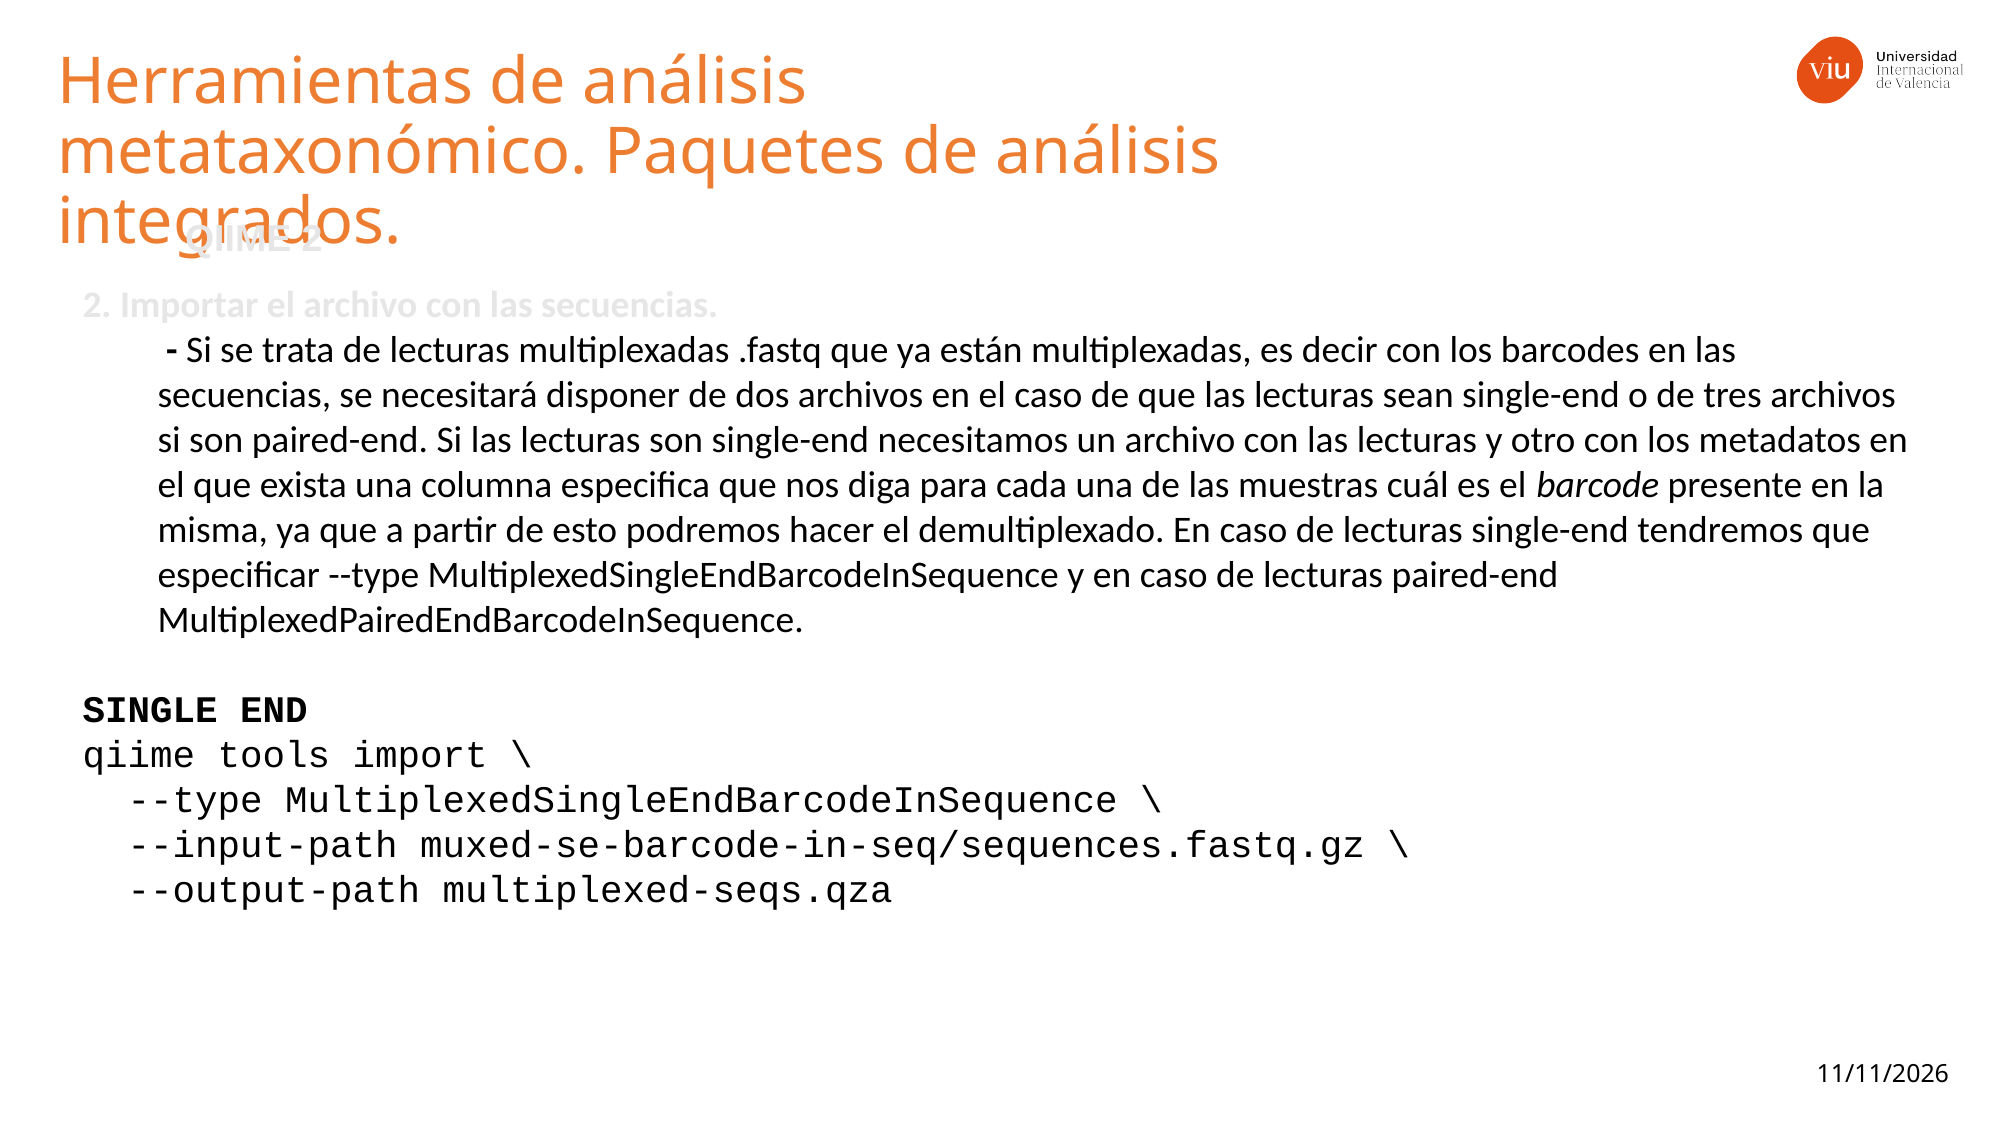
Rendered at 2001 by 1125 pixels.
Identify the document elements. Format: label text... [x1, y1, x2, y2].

text_box 2. Importar el archivo con las secuencias. - Si se trata de lecturas multiplexadas .fastq que ya están multiplexadas, es decir con los barcodes en las secuencias, se necesitará disponer de dos archivos en el caso de que las lecturas sean single-end o de tres archivos si son paired-end. Si las lecturas son single-end necesitamos un archivo con las lecturas y otro con los metadatos en el que exista una columna especifica que nos diga para cada una de las muestras cuál es el barcode presente en la misma, ya que a partir de esto podremos hacer el demultiplexado. En caso de lecturas single-end tendremos que especificar --type MultiplexedSingleEndBarcodeInSequence y en caso de lecturas paired-end MultiplexedPairedEndBarcodeInSequence. SINGLE END qiime tools import \ --type MultiplexedSingleEndBarcodeInSequence \ --input-path muxed-se-barcode-in-seq/sequences.fastq.gz \ --output-path multiplexed-seqs.qza [67, 206, 1933, 962]
text_box Herramientas de análisis metataxonómico. Paquetes de análisis integrados. [42, 40, 1322, 161]
picture [1781, 20, 1979, 120]
